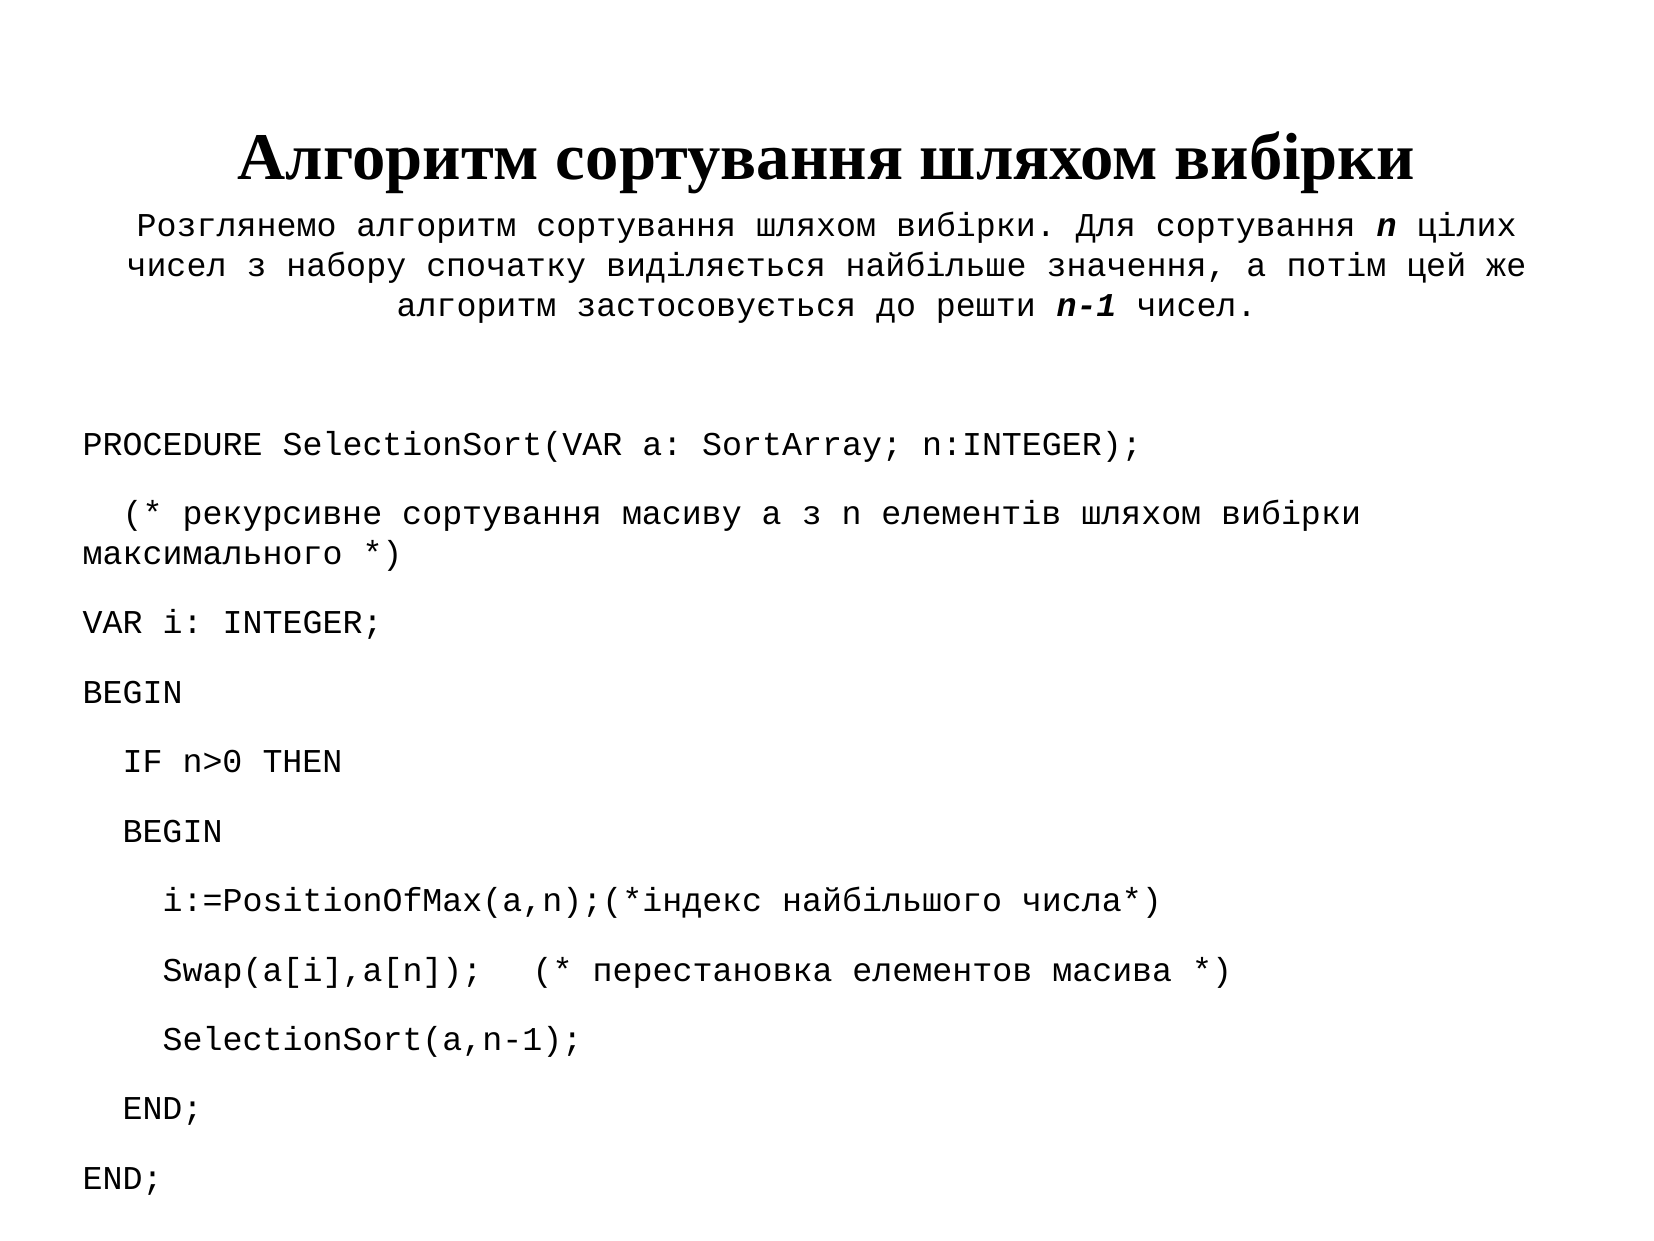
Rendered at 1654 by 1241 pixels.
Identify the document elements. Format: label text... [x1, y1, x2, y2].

title Алгоритм сортування шляхом вибірки [82, 49, 1571, 202]
subtitle Розглянемо алгоритм сортування шляхом вибірки. Для сортування n цілих чисел з набору спочатку виділяється найбільше значення, а потім цей же алгоритм застосовується до решти n-1 чисел. PROCEDURE SelectionSort(VAR a: SortArray; n:INTEGER); (* рекурсивне сортування масиву a з n елементів шляхом вибірки максимального *) VAR i: INTEGER; BEGIN IF n>0 THEN BEGIN i:=PositionOfMax(a,n);(*індекс найбільшого числа*) Swap(a[i],a[n]); (* перестановка елементов масива *) SelectionSort(a,n-1); END; END; [82, 202, 1571, 1196]
